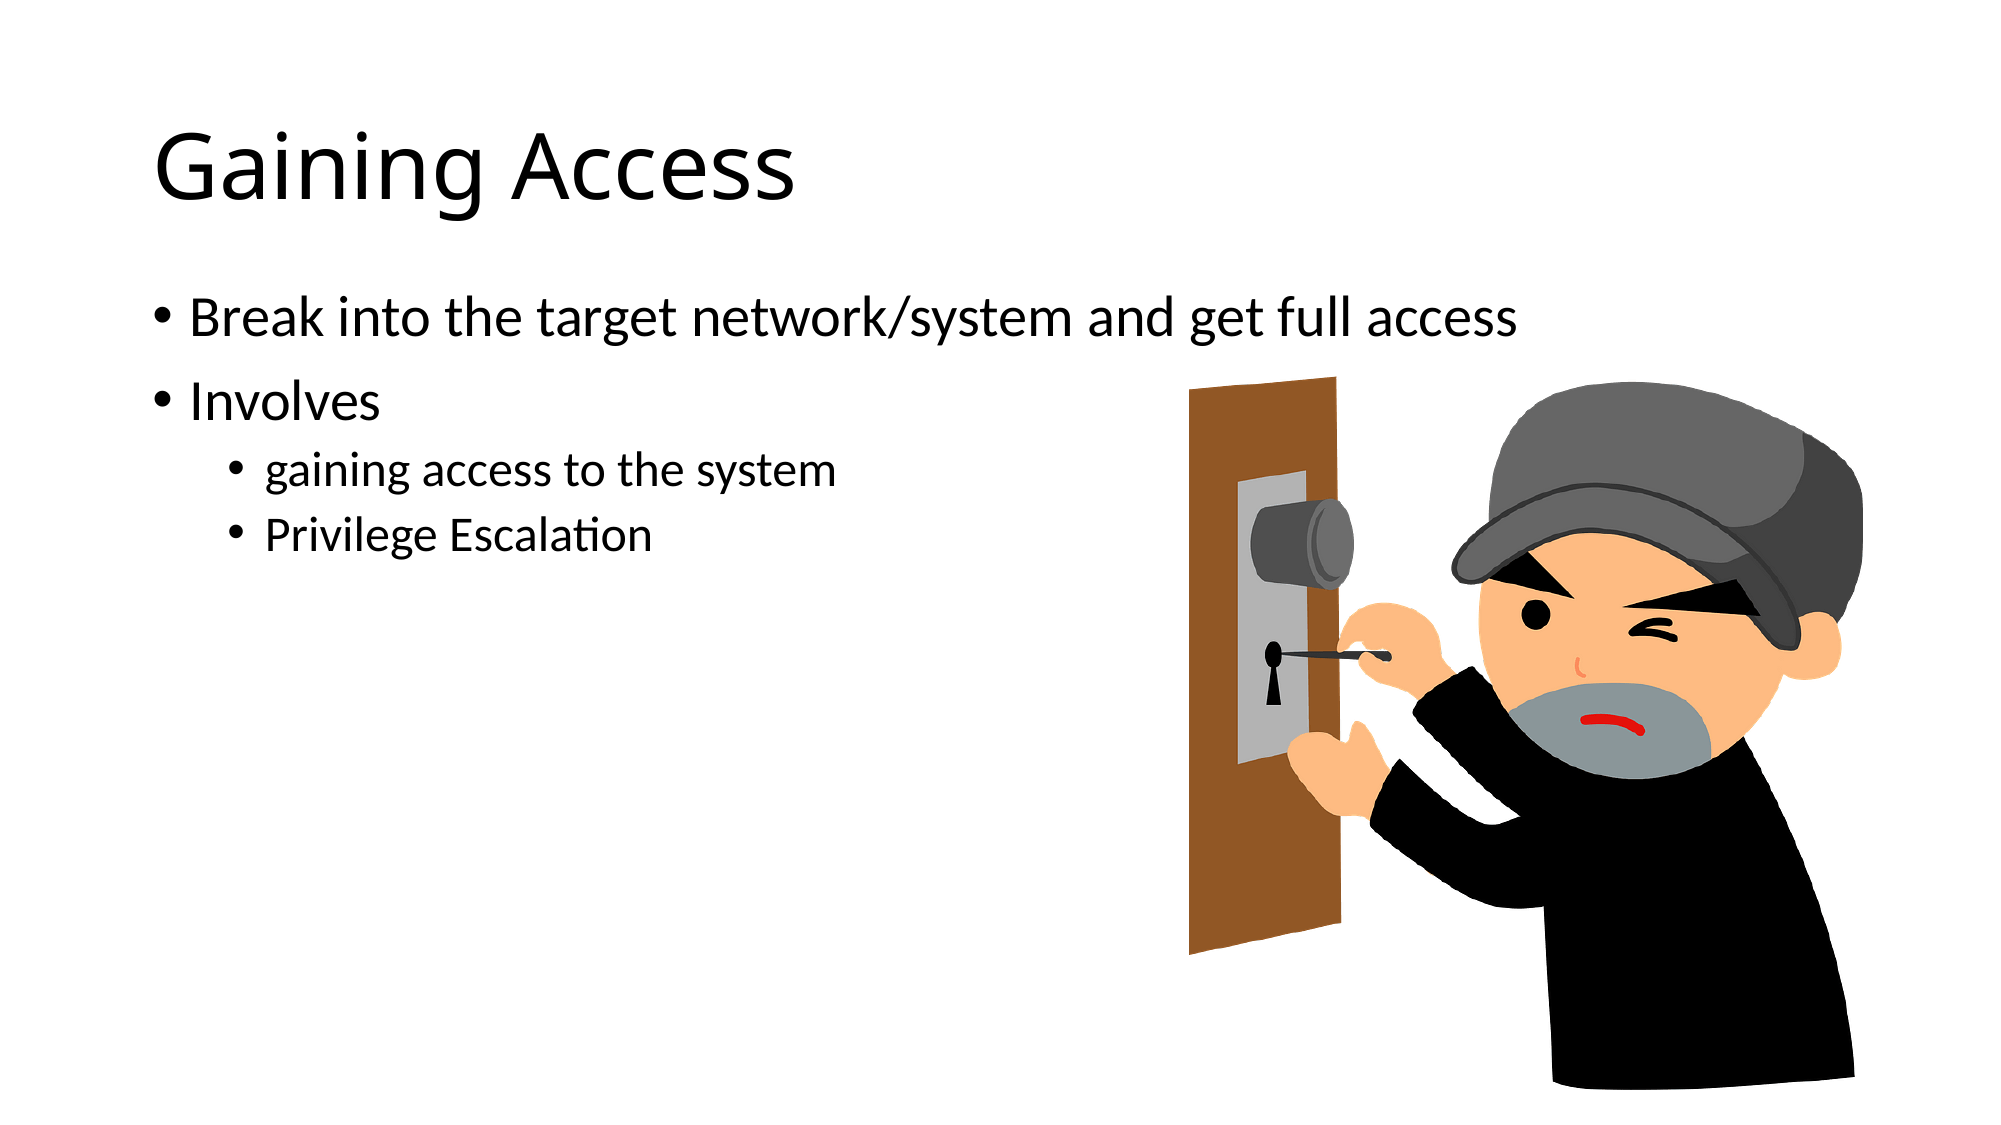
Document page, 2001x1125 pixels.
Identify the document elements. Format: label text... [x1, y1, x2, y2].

title Gaining Access [137, 61, 1863, 278]
picture [1189, 376, 1863, 1090]
list Break into the target network/system and get full access Involves gaining access to the system Privilege Escalation [137, 278, 1863, 993]
